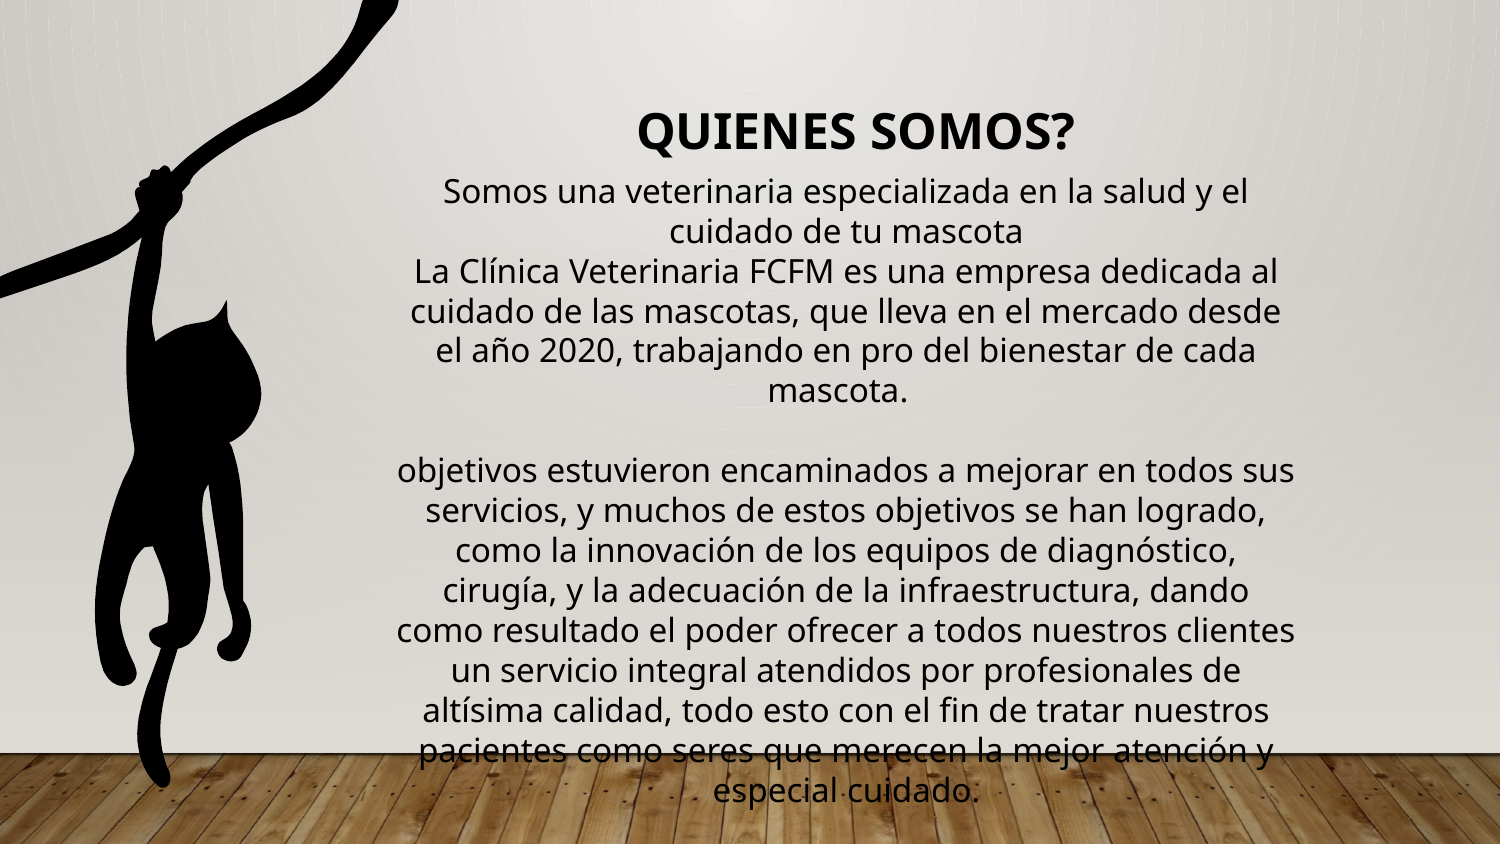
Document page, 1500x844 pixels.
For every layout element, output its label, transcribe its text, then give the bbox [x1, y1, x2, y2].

text_box [0, 0, 399, 788]
title Quienes somos? [494, 76, 1217, 154]
picture [0, 753, 1500, 844]
subtitle Somos una veterinaria especializada en la salud y el cuidado de tu mascota La Clínica Veterinaria FCFM es una empresa dedicada al cuidado de las mascotas, que lleva en el mercado desde el año 2020, trabajando en pro del bienestar de cada mascota. objetivos estuvieron encaminados a mejorar en todos sus servicios, y muchos de estos objetivos se han logrado, como la innovación de los equipos de diagnóstico, cirugía, y la adecuación de la infraestructura, dando como resultado el poder ofrecer a todos nuestros clientes un servicio integral atendidos por profesionales de altísima calidad, todo esto con el fin de tratar nuestros pacientes como seres que merecen la mejor atención y especial cuidado. [380, 154, 1313, 746]
